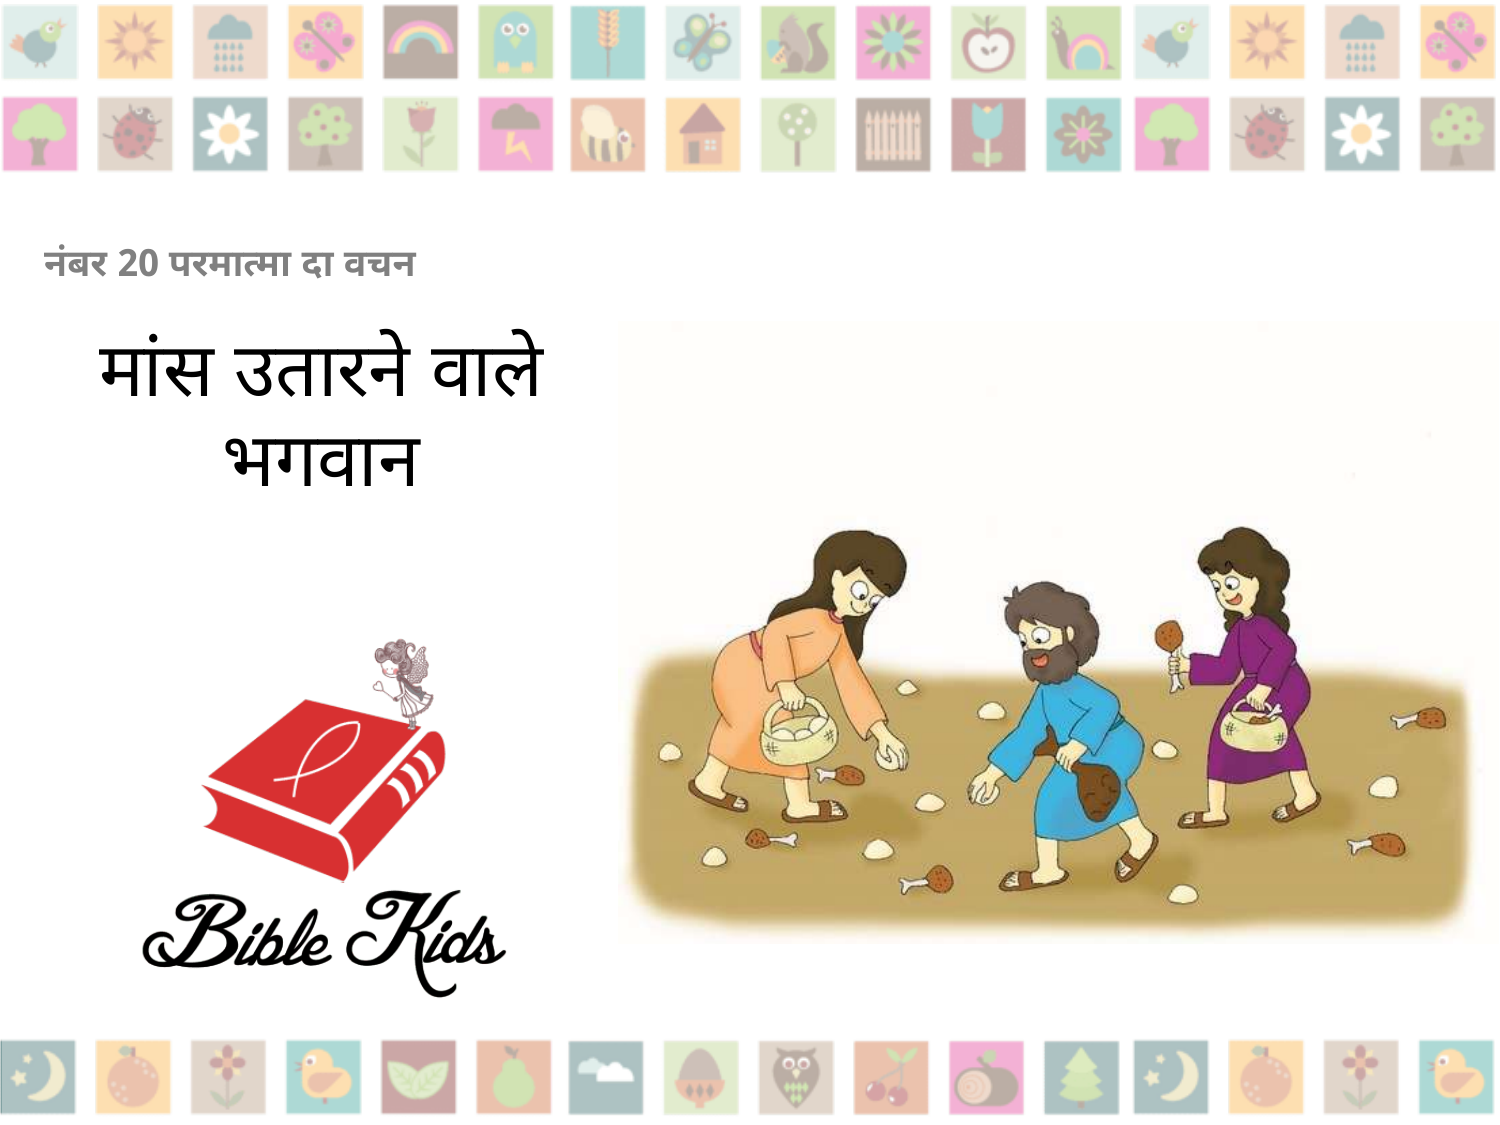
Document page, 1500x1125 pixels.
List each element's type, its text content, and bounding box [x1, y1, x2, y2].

text_box मांस उतारने वाले भगवान [0, 314, 644, 510]
picture [117, 600, 544, 1027]
text_box नंबर 20 परमात्मा दा वचन [29, 231, 514, 292]
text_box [0, 3, 1500, 181]
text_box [0, 1028, 1500, 1118]
picture [618, 321, 1500, 945]
